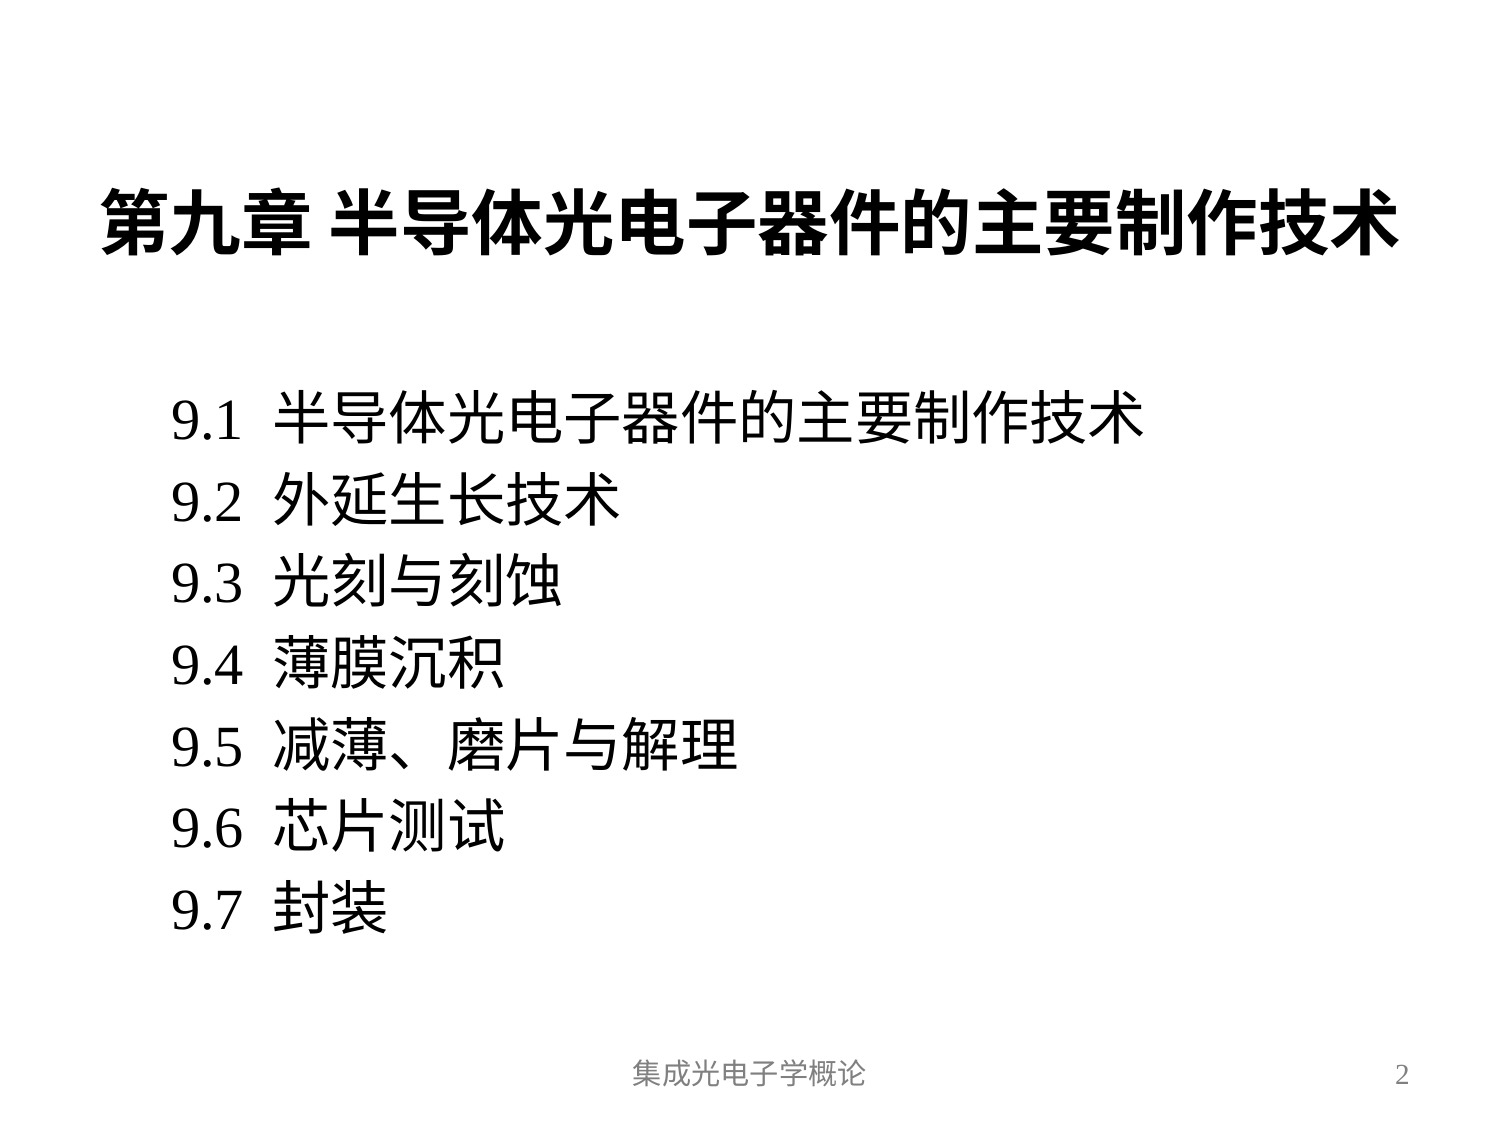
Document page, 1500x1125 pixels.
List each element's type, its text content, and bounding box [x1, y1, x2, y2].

list 9.1 半导体光电子器件的主要制作技术 9.2 外延生长技术 9.3 光刻与刻蚀 9.4 薄膜沉积 9.5 减薄、磨片与解理 9.6 芯片测试 9.7 封装 [156, 373, 1344, 1035]
slide_number 2 [1074, 1042, 1425, 1103]
footer 集成光电子学概论 [512, 1042, 988, 1103]
title 第九章 半导体光电子器件的主要制作技术 [75, 126, 1425, 315]
